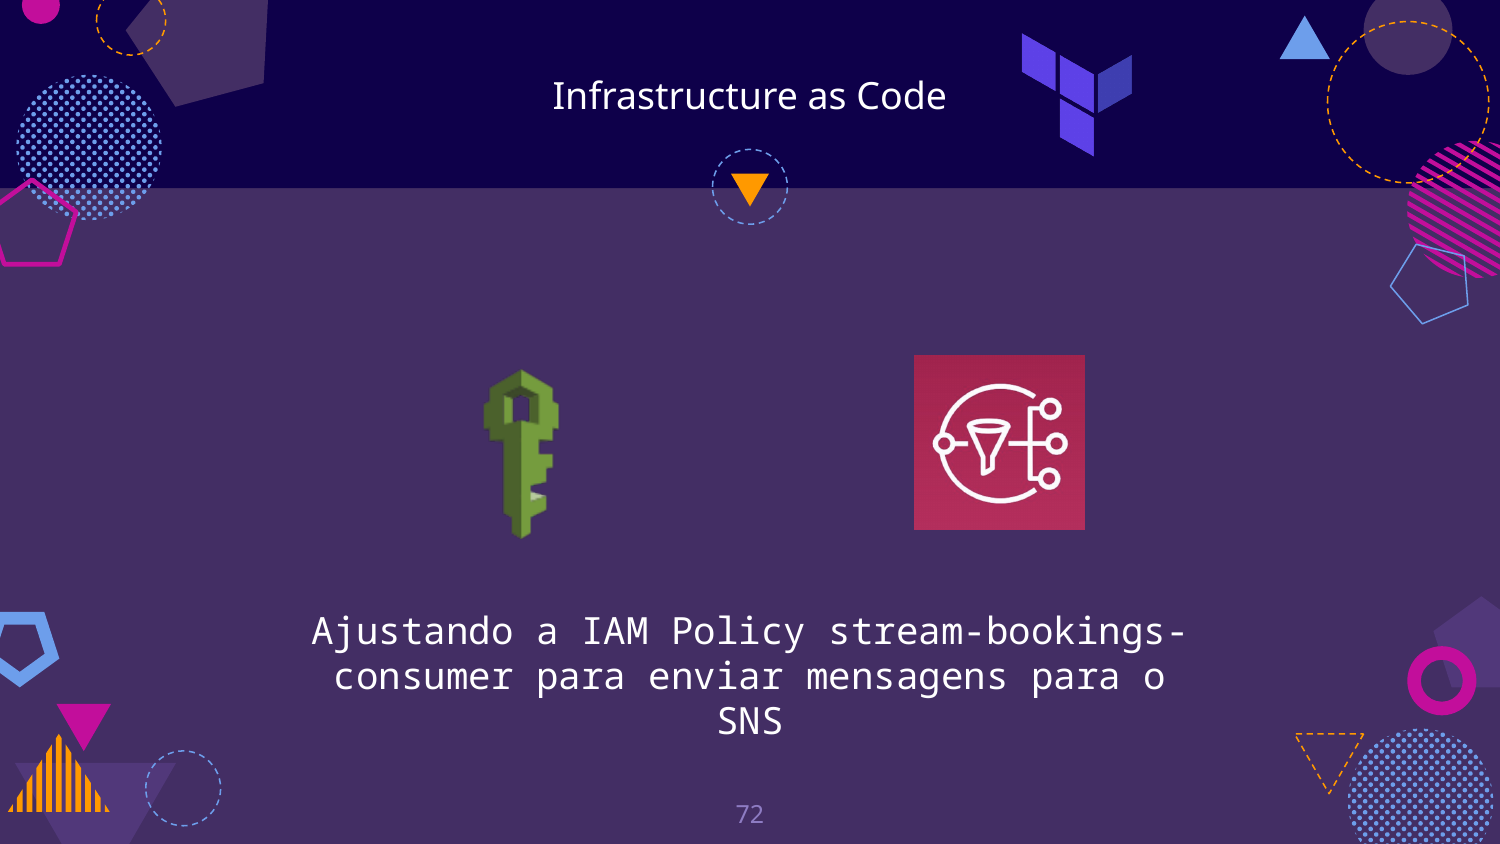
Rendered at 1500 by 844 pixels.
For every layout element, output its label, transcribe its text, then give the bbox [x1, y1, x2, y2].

picture [422, 336, 621, 572]
list Ajustando a IAM Policy stream-bookings-consumer para enviar mensagens para o SNS [287, 591, 1213, 726]
picture [1001, 19, 1151, 169]
slide_number ‹#› [705, 783, 795, 844]
title Infrastructure as Code [335, 0, 1165, 189]
picture [914, 355, 1085, 530]
